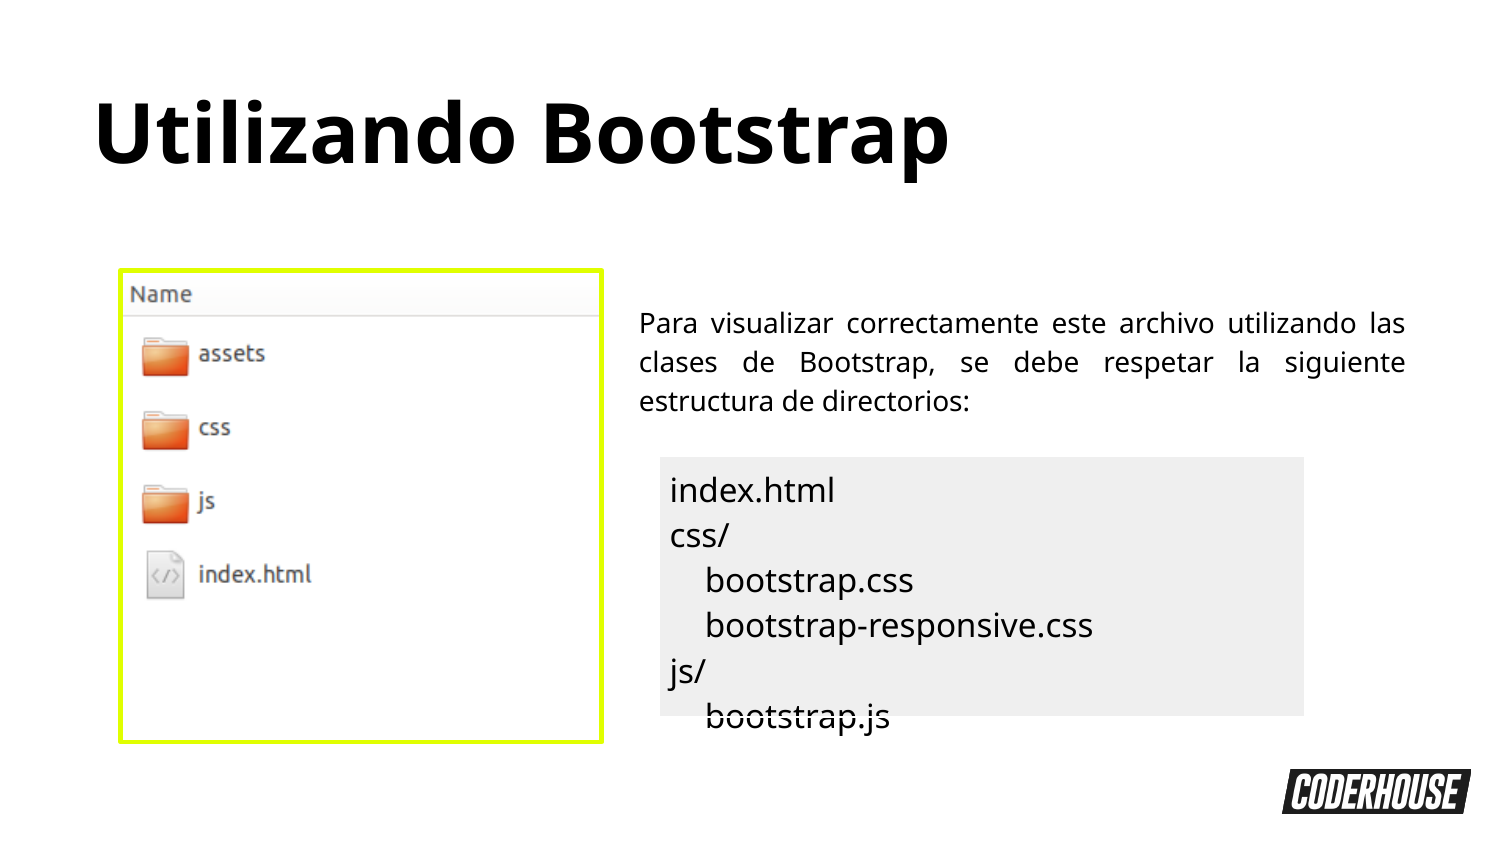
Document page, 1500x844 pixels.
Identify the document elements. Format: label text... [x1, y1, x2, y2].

picture [1281, 769, 1471, 814]
table_header index.html css/ bootstrap.css bootstrap-responsive.css js/ bootstrap.js [660, 457, 1304, 716]
text_box Para visualizar correctamente este archivo utilizando las clases de Bootstrap, se debe respetar la siguiente estructura de directorios: [623, 285, 1422, 432]
text_box Utilizando Bootstrap [77, 76, 1422, 197]
picture [122, 272, 600, 740]
